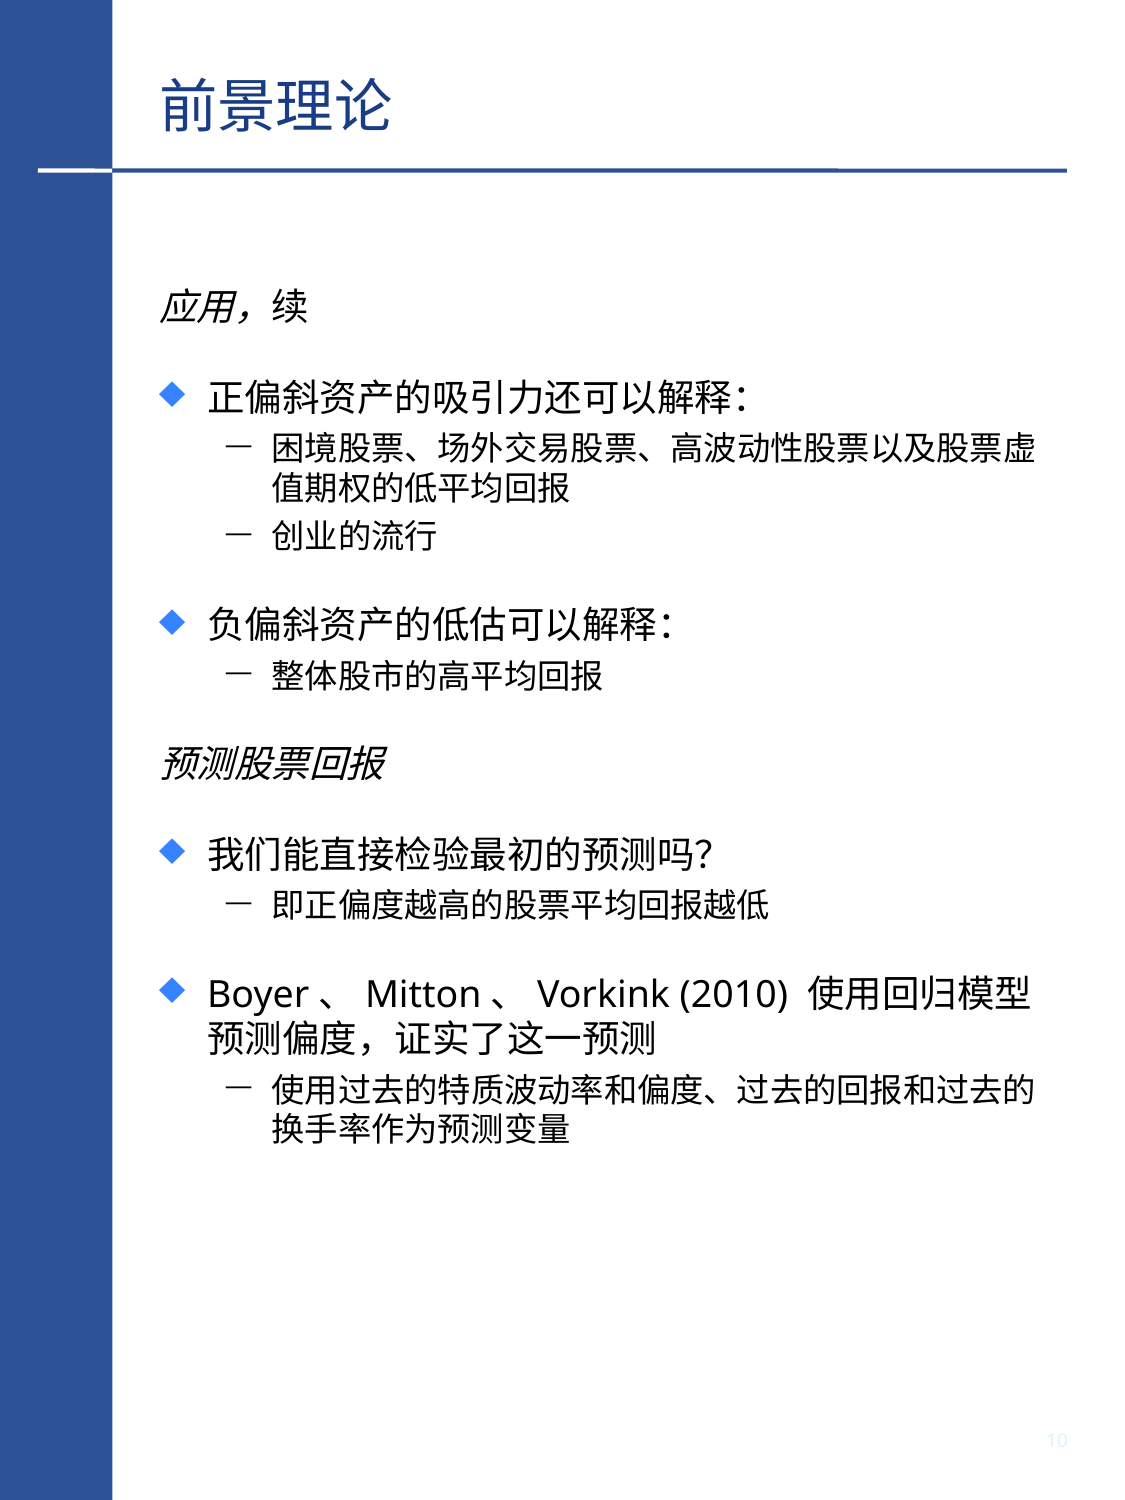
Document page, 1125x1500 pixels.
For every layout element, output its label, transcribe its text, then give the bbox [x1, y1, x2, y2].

list 应用，续 正偏斜资产的吸引力还可以解释： 困境股票、场外交易股票、高波动性股票以及股票虚值期权的低平均回报 创业的流行 负偏斜资产的低估可以解释： 整体股市的高平均回报 预测股票回报 我们能直接检验最初的预测吗？ 即正偏度越高的股票平均回报越低 Boyer、Mitton、Vorkink (2010) 使用回归模型预测偏度，证实了这一预测 使用过去的特质波动率和偏度、过去的回报和过去的换手率作为预测变量 [158, 283, 1069, 1317]
title 前景理论 [159, 54, 1069, 154]
slide_number 9 [1021, 1378, 1069, 1455]
